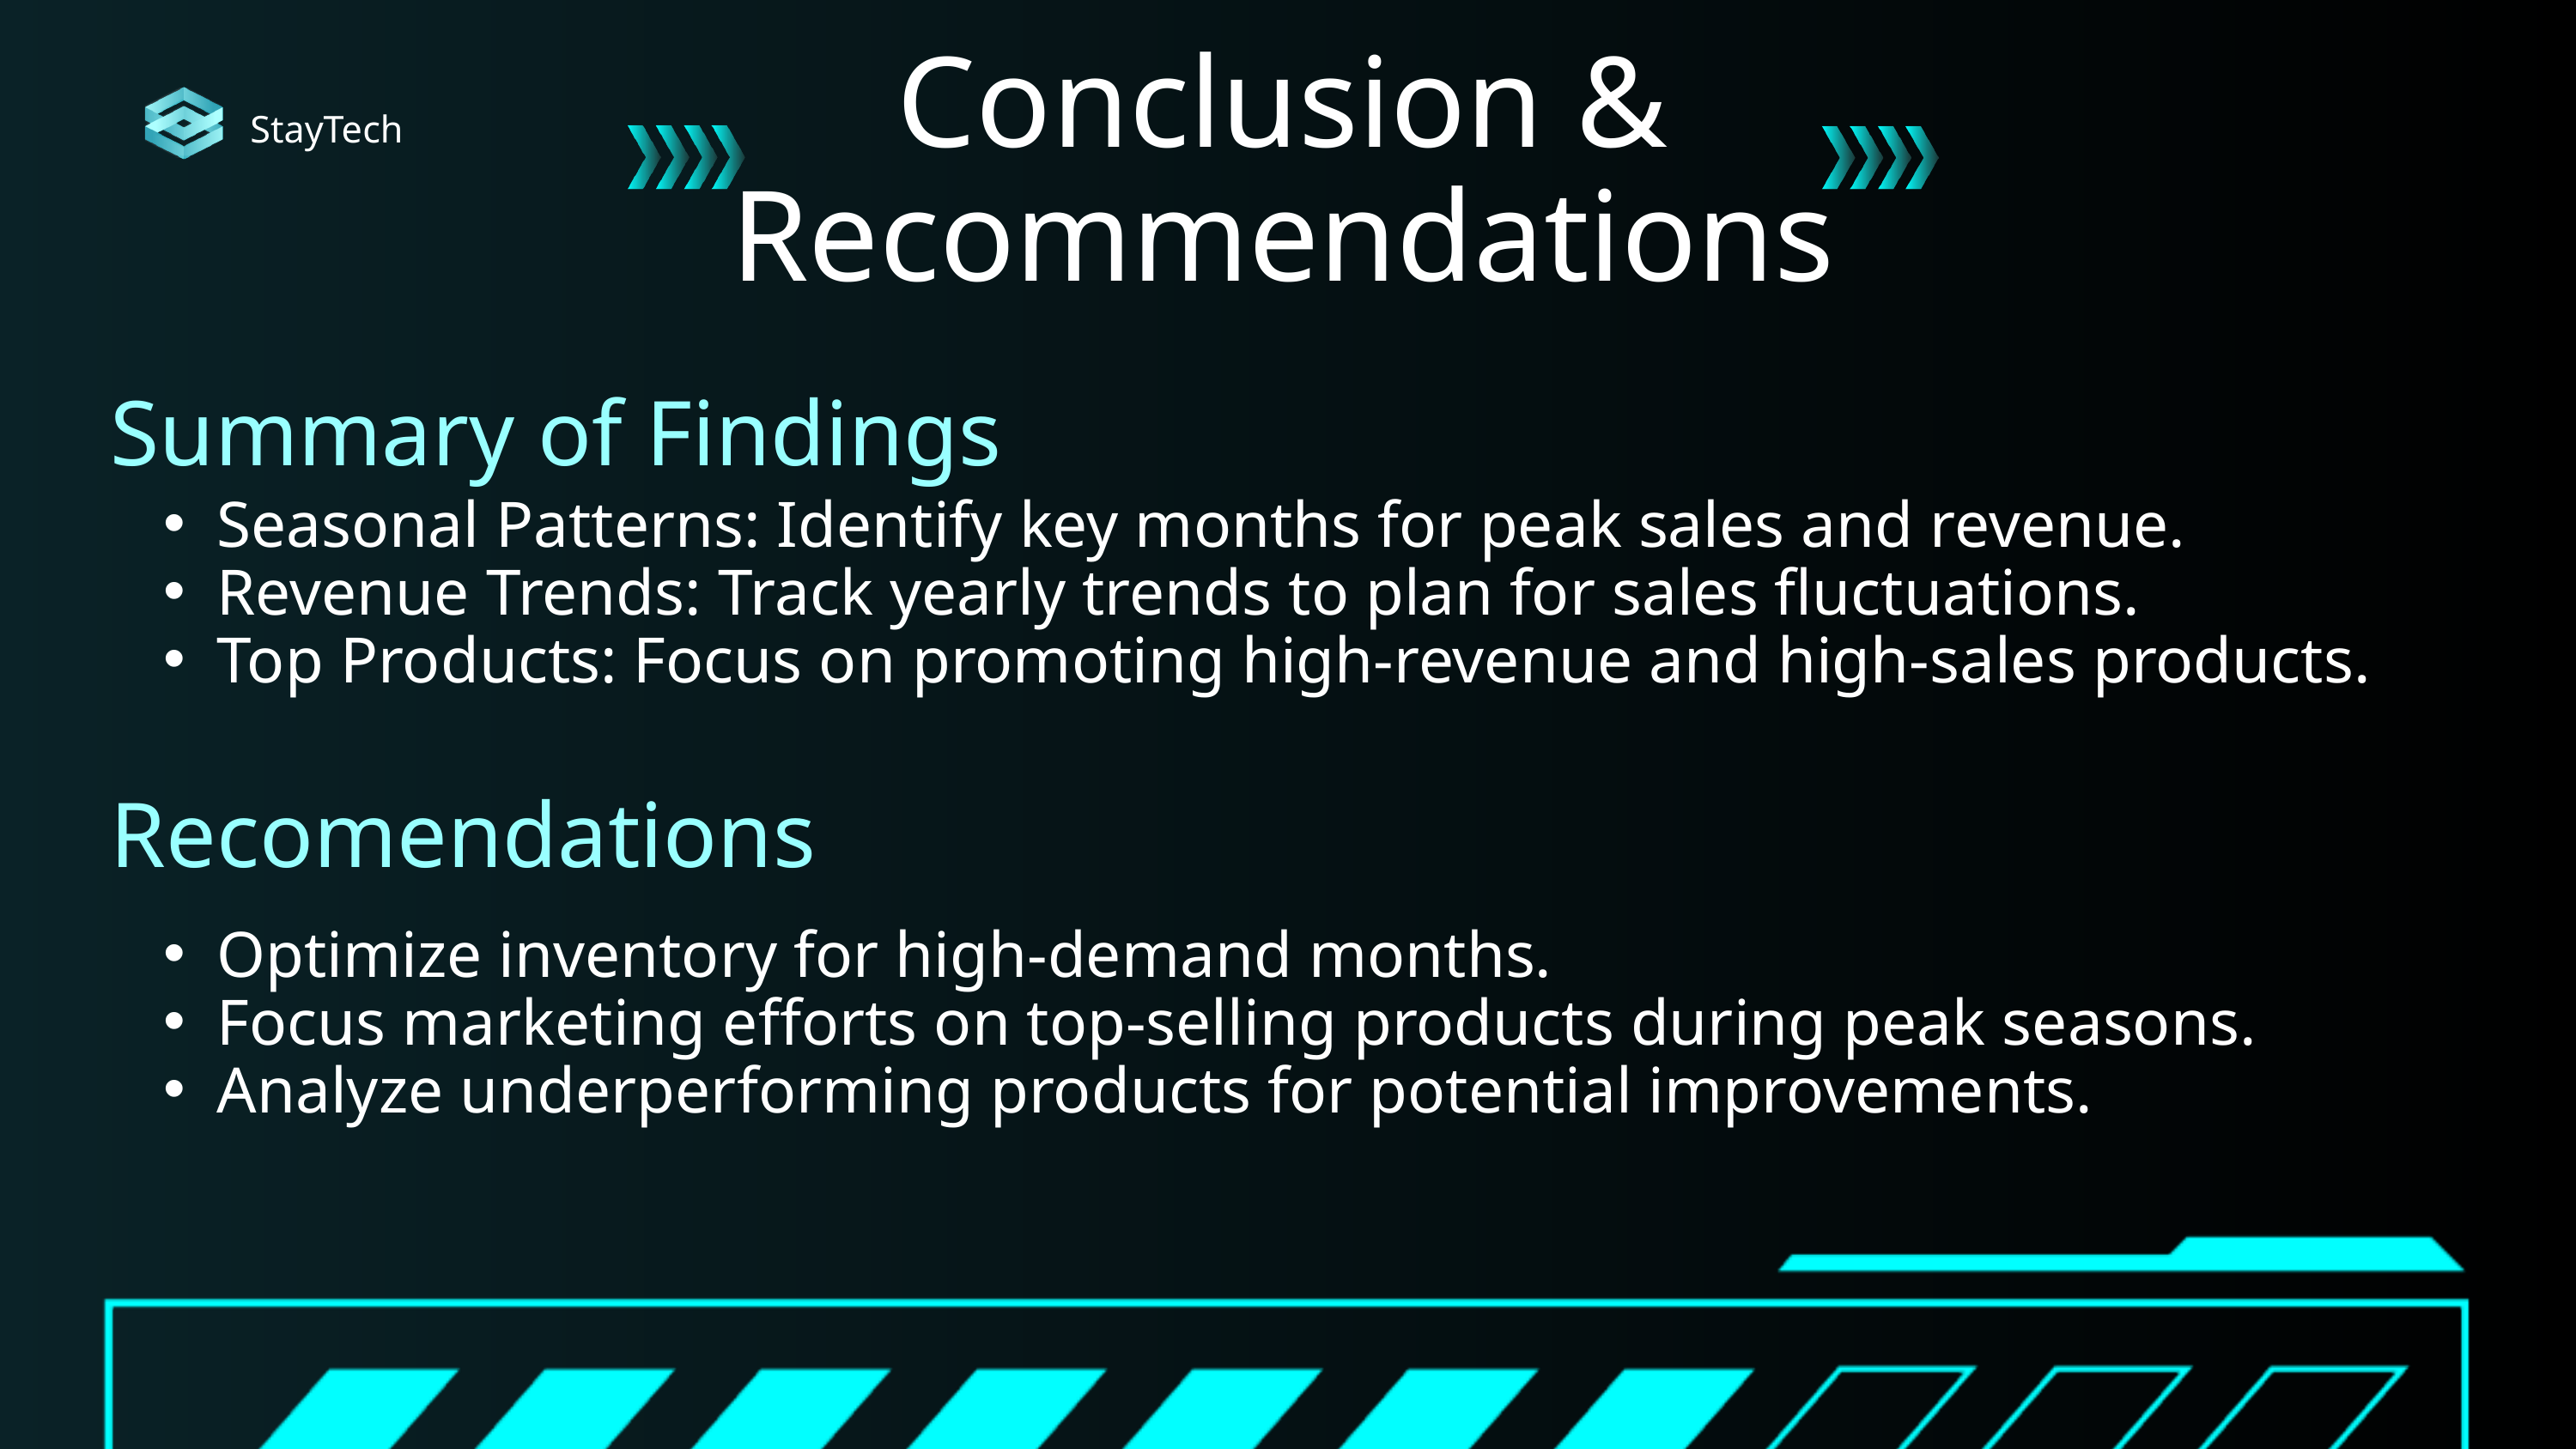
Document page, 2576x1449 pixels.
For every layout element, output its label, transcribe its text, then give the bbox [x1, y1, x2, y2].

text_box [617, 117, 755, 198]
text_box [144, 88, 222, 158]
text_box [48, 1183, 2528, 1449]
text_box [136, 77, 232, 168]
text_box Optimize inventory for high-demand months. Focus marketing efforts on top-selling products during peak seasons. Analyze underperforming products for potential improvements. [110, 922, 2432, 1193]
text_box Seasonal Patterns: Identify key months for peak sales and revenue. Revenue Trends: Track yearly trends to plan for sales fluctuations. Top Products: Focus on promoting high-revenue and high-sales products. [110, 492, 2432, 763]
text_box Conclusion & Recommendations [686, 39, 1880, 306]
text_box [1811, 117, 1948, 198]
text_box Summary of Findings [110, 388, 1797, 484]
text_box Recomendations [110, 790, 1797, 886]
text_box StayTech [250, 98, 506, 151]
text_box [0, 0, 2576, 1449]
